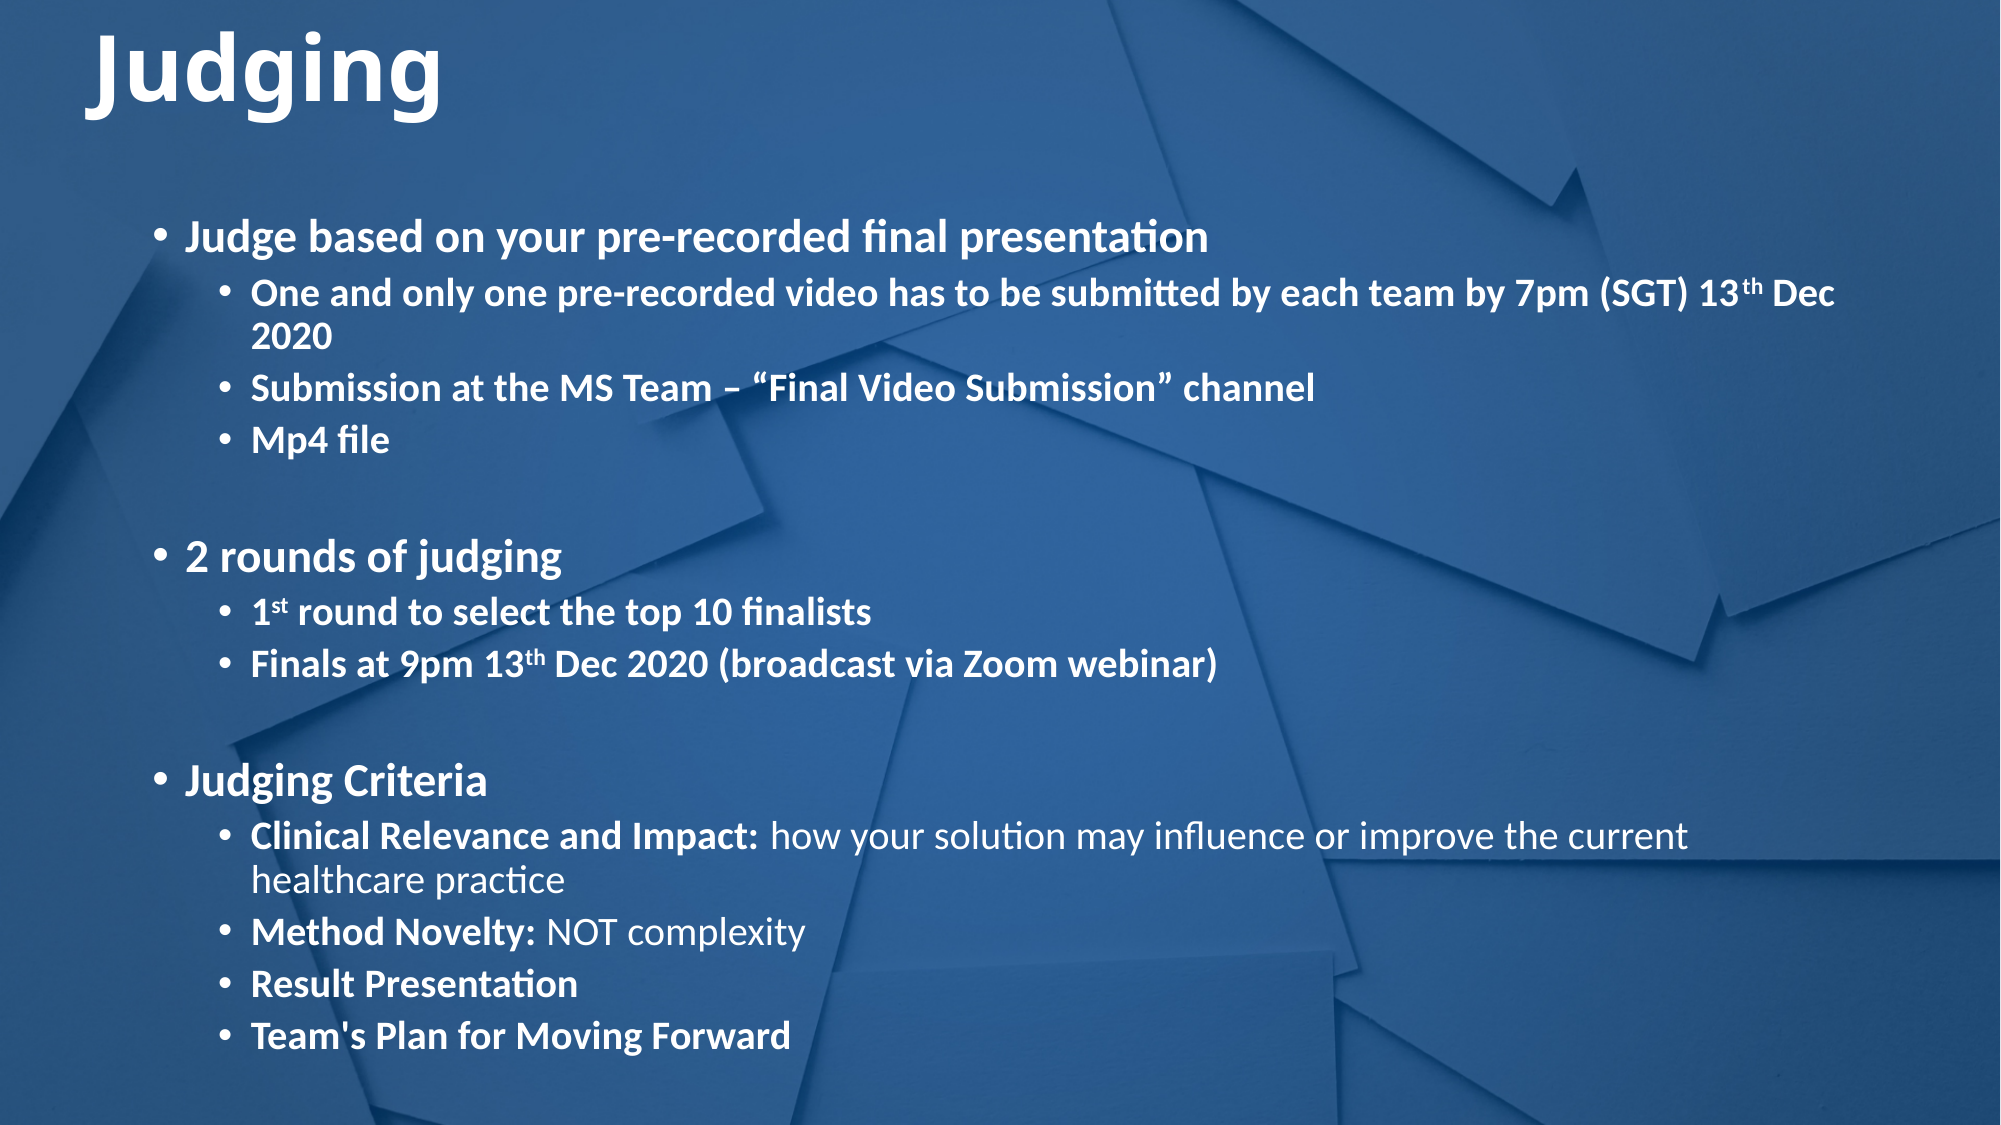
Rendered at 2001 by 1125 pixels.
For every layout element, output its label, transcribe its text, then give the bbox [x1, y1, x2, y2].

list Judge based on your pre-recorded final presentation One and only one pre-recorded video has to be submitted by each team by 7pm (SGT) 13th Dec 2020 Submission at the MS Team – “Final Video Submission” channel Mp4 file 2 rounds of judging 1st round to select the top 10 finalists Finals at 9pm 13th Dec 2020 (broadcast via Zoom webinar) Judging Criteria Clinical Relevance and Impact: how your solution may influence or improve the current healthcare practice Method Novelty: NOT complexity Result Presentation Team's Plan for Moving Forward [137, 204, 1863, 1069]
picture [0, 0, 2001, 1125]
title Judging [78, 0, 1803, 145]
